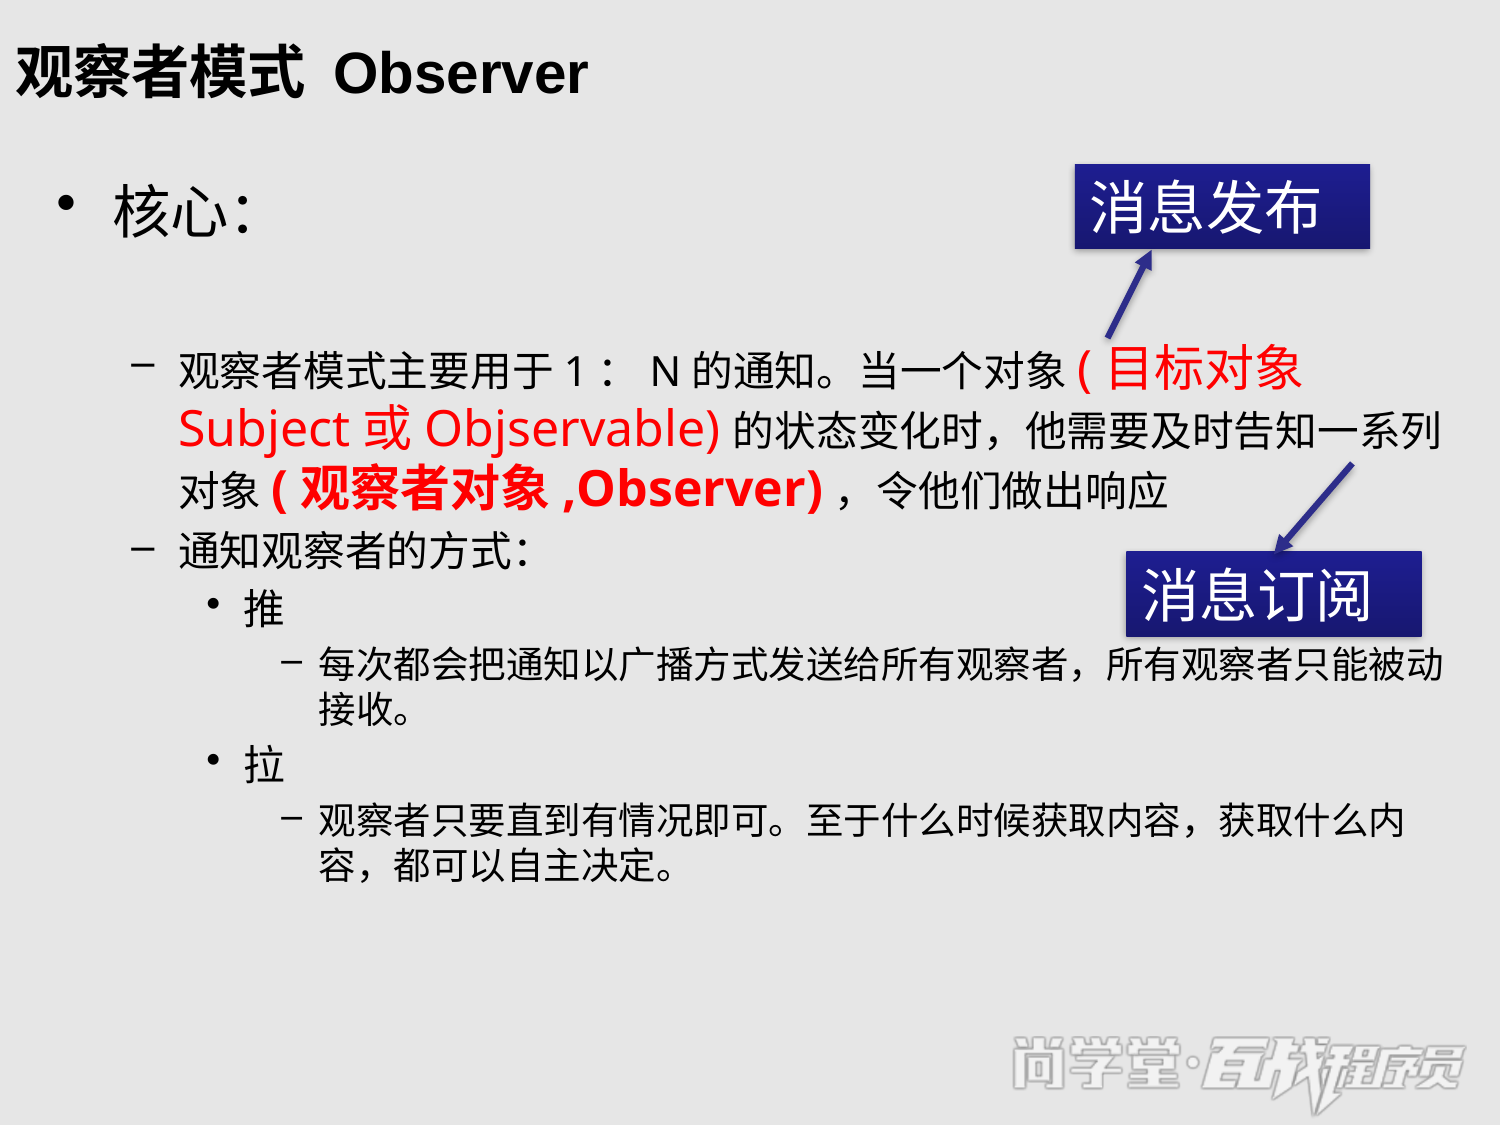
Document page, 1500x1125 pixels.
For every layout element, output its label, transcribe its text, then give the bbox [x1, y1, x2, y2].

text_box 消息订阅 [1126, 551, 1422, 637]
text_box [1107, 249, 1152, 339]
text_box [1273, 463, 1353, 555]
picture [1012, 1036, 1467, 1119]
text_box 消息发布 [1074, 164, 1371, 249]
list 核心： 观察者模式主要用于1：N的通知。当一个对象(目标对象Subject或Objservable)的状态变化时，他需要及时告知一系列对象(观察者对象,Observer)，令他们做出响应 通知观察者的方式： 推 每次都会把通知以广播方式发送给所有观察者，所有观察者只能被动接收。 拉 观察者只要直到有情况即可。至于什么时候获取内容，获取什么内容，都可以自主决定。 [41, 167, 1483, 1000]
title 观察者模式 Observer [0, 0, 1500, 141]
